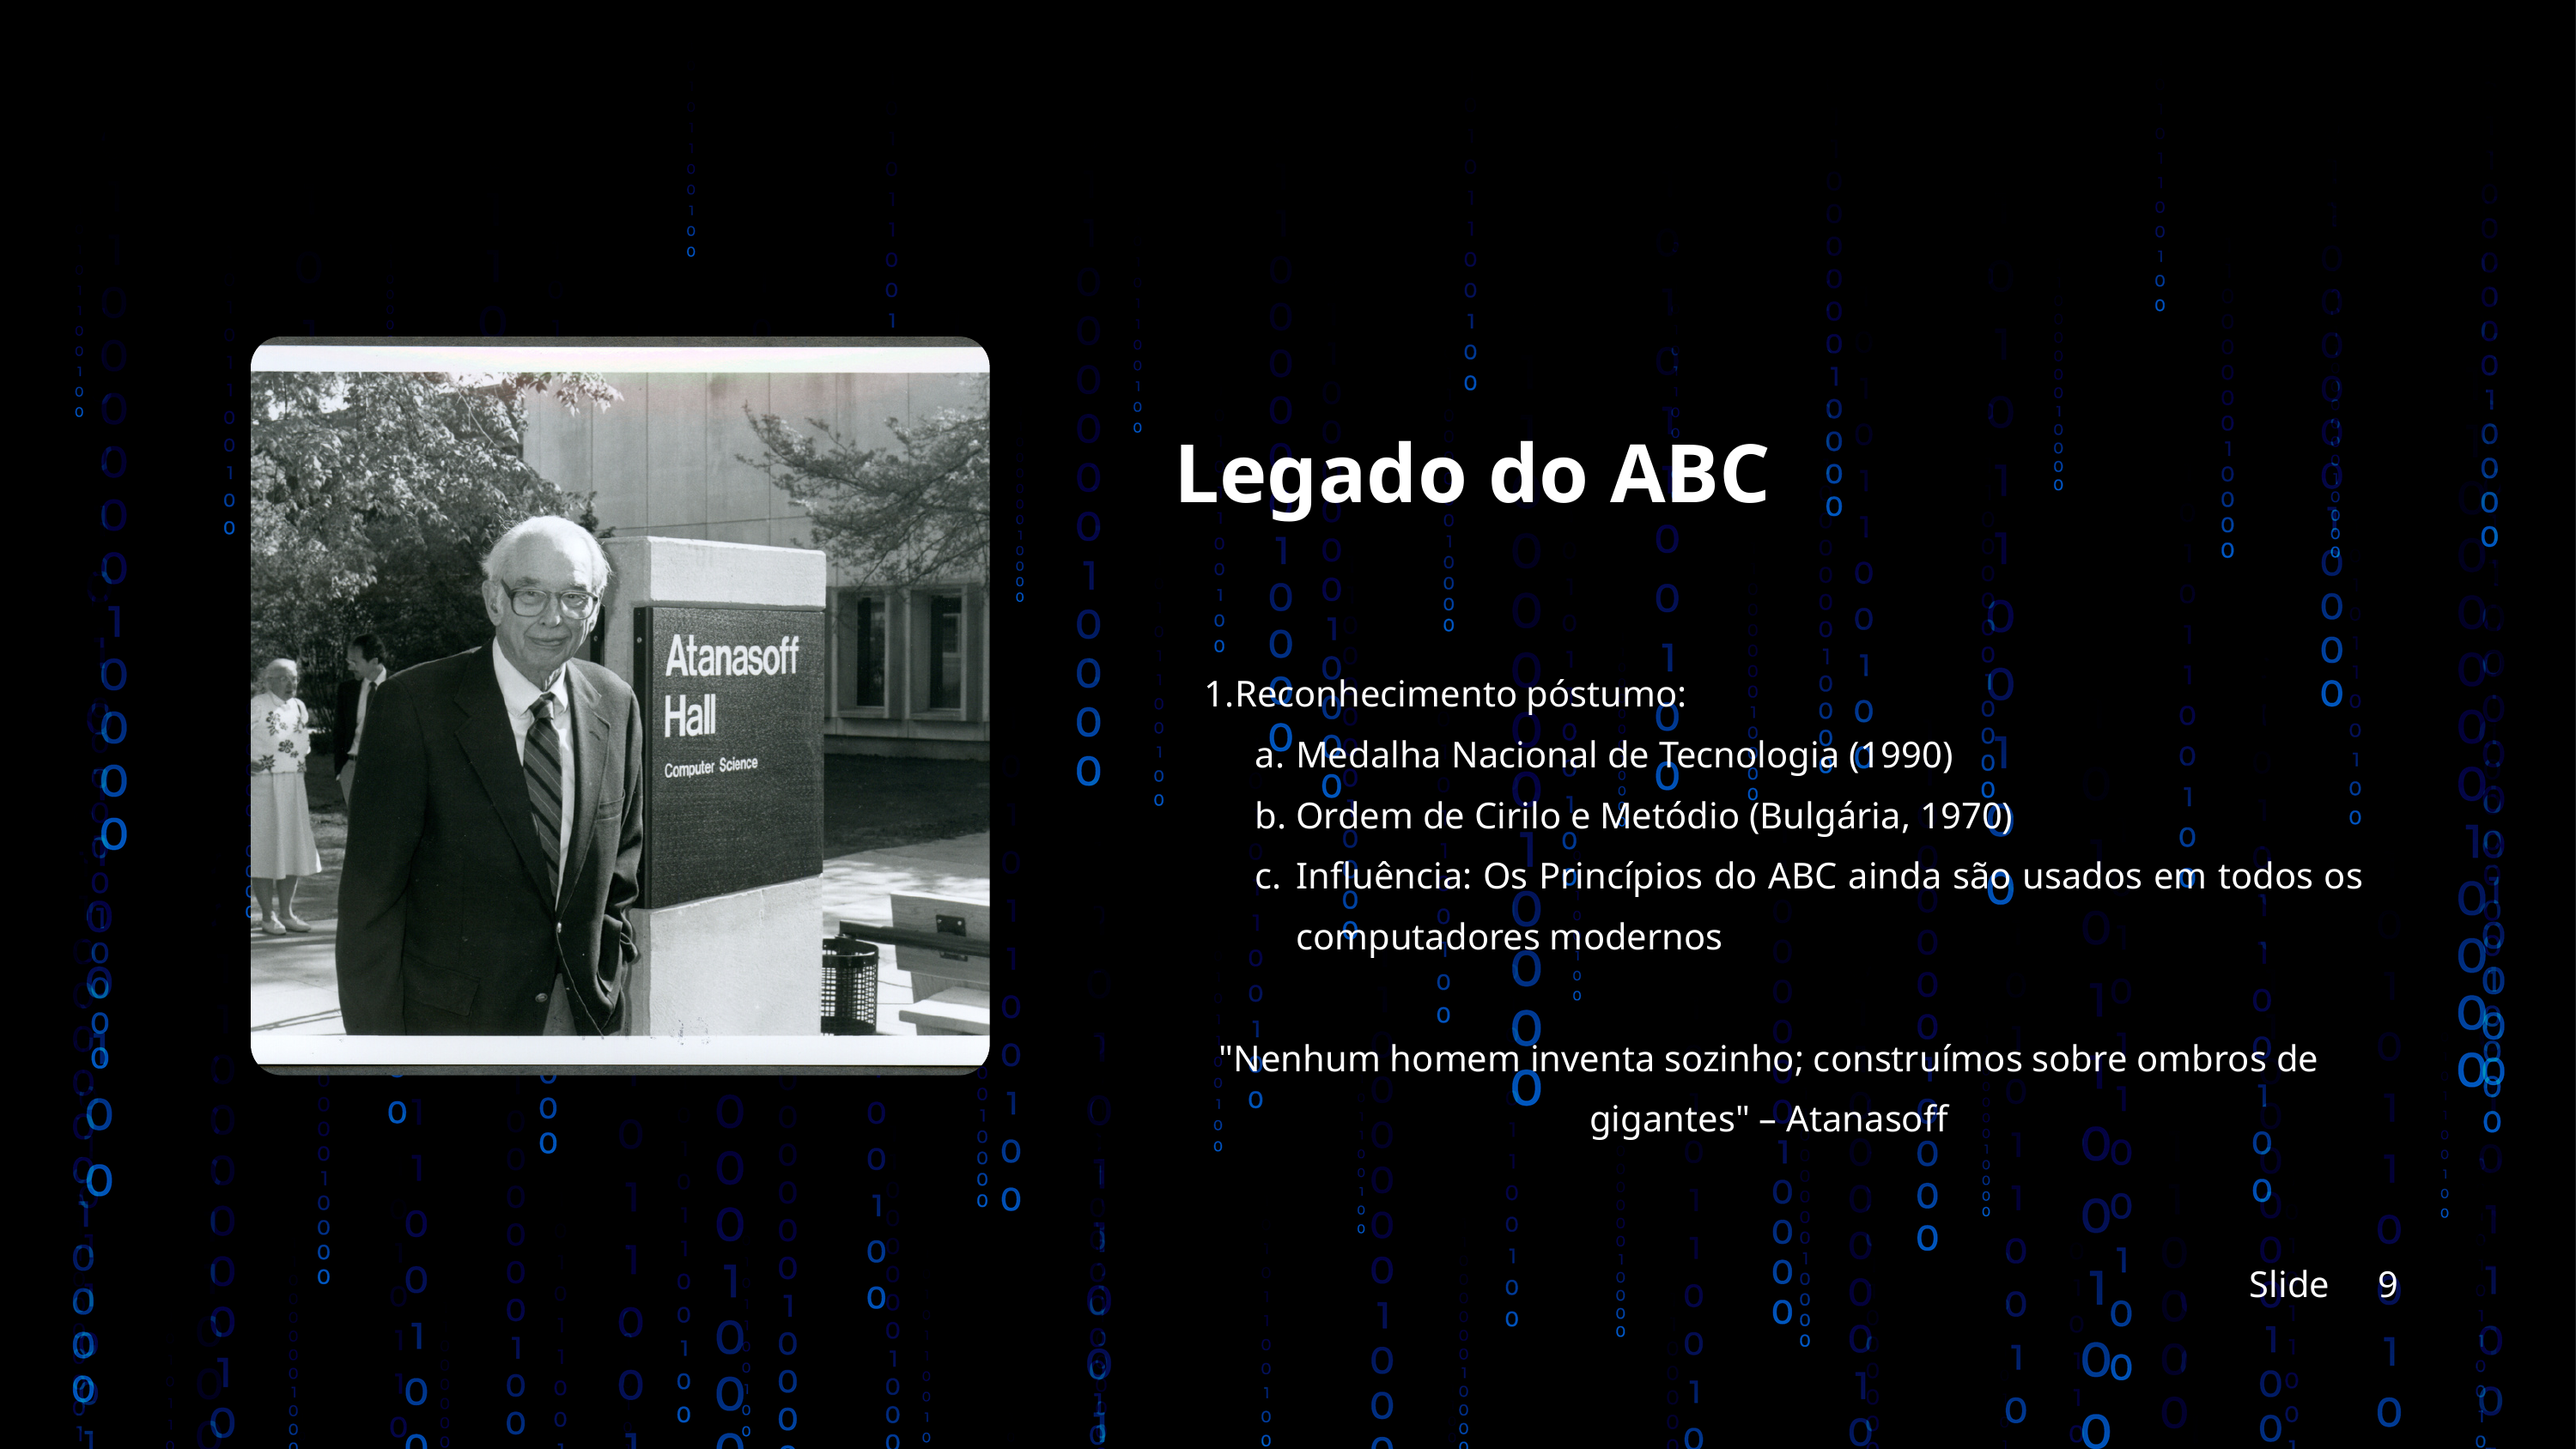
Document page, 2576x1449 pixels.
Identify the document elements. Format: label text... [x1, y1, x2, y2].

text_box Slide [2150, 1243, 2330, 1305]
text_box Legado do ABC [1174, 433, 2261, 519]
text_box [250, 336, 990, 1076]
text_box [0, 0, 2576, 1449]
text_box 9 [2363, 1243, 2413, 1305]
text_box Reconhecimento póstumo: Medalha Nacional de Tecnologia (1990) Ordem de Cirilo e Metódio (Bulgária, 1970) Influência: Os Princípios do ABC ainda são usados em todos os computadores modernos "Nenhum homem inventa sozinho; construímos sobre ombros de gigantes" – Atanasoff [1174, 652, 2364, 1140]
